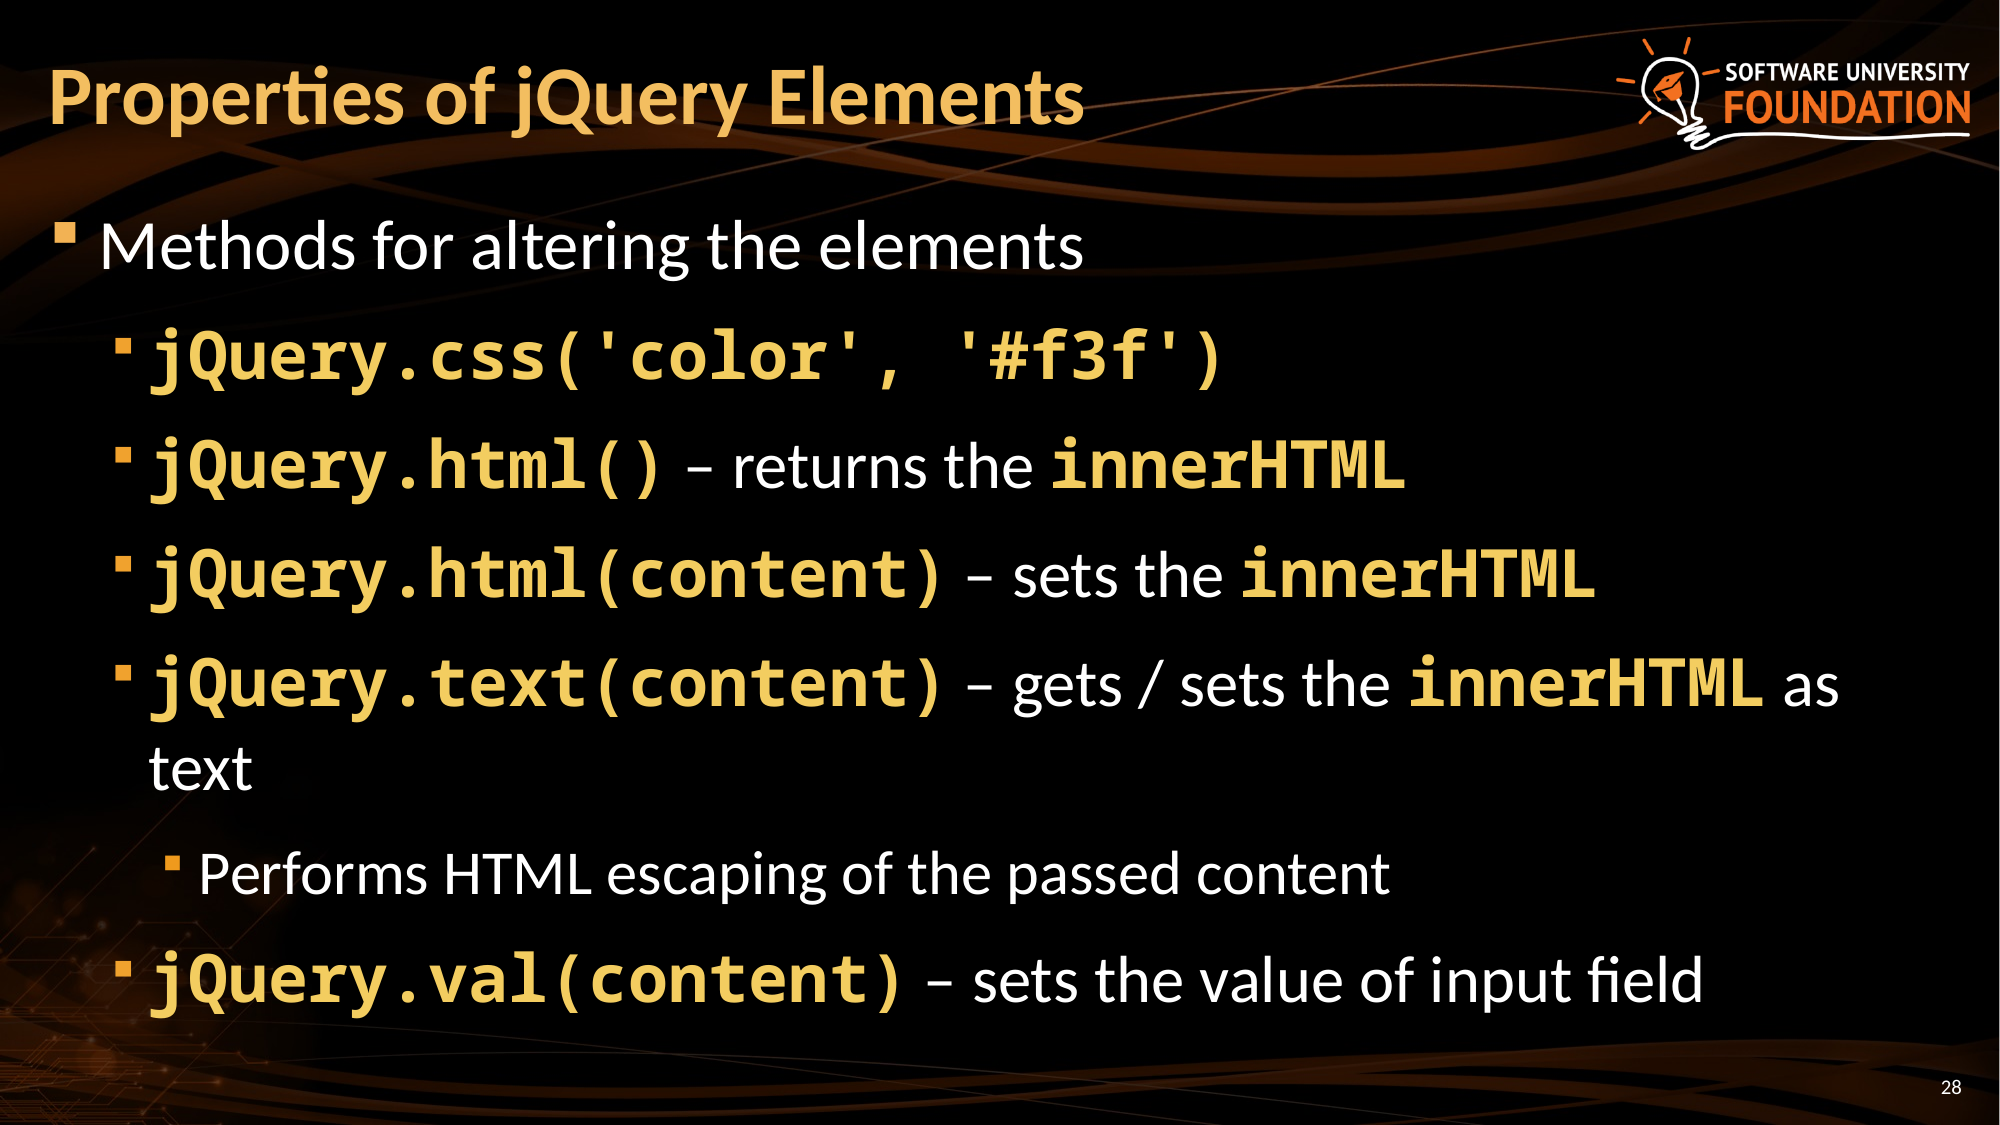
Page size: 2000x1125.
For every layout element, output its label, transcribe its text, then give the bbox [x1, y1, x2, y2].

picture [0, 0, 2000, 1125]
list Methods for altering the elements jQuery.css('color', '#f3f') jQuery.html() – returns the innerHTML jQuery.html(content) – sets the innerHTML jQuery.text(content) – gets / sets the innerHTML as text Performs HTML escaping of the passed content jQuery.val(content) – sets the value of input field [31, 188, 1968, 1103]
title Properties of jQuery Elements [30, 6, 1602, 189]
